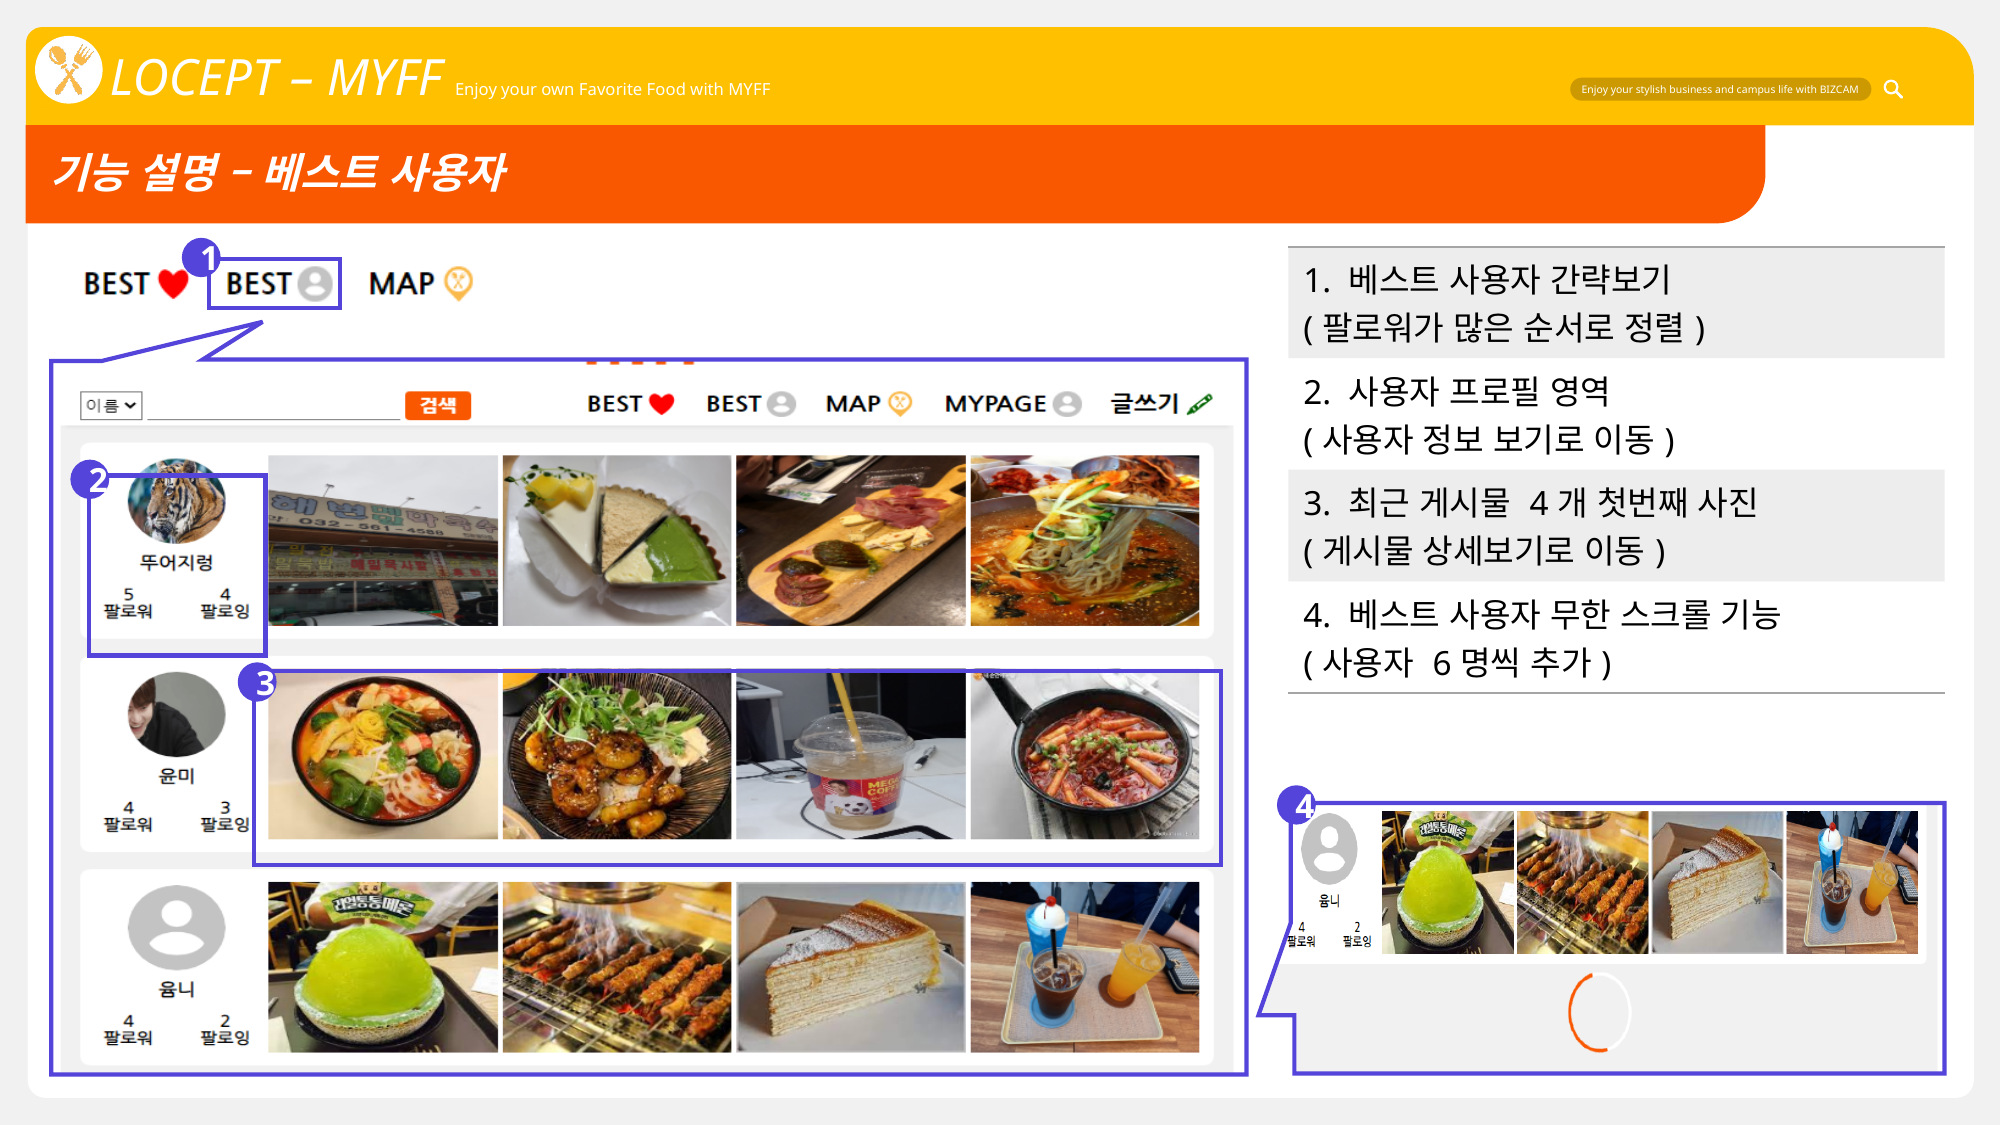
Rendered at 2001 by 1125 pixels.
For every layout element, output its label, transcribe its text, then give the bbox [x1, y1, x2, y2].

text_box [50, 324, 1248, 1076]
table_cell 4. 베스트 사용자 무한 스크롤 기능 (사용자 6명씩 추가) [1288, 581, 1945, 692]
picture [70, 243, 495, 324]
list 기능 설명 – 베스트 사용자 [35, 125, 1180, 220]
text_box [88, 474, 267, 656]
table_cell 2. 사용자 프로필 영역 (사용자 정보 보기로 이동) [1288, 358, 1945, 470]
text_box 2 [69, 458, 111, 500]
picture [15, 27, 123, 133]
text_box [253, 670, 1222, 866]
text_box 4 [1275, 784, 1317, 826]
text_box 3 [236, 661, 278, 703]
table_header 1. 베스트 사용자 간략보기 (팔로워가 많은 순서로 정렬) [1288, 248, 1945, 358]
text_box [181, 237, 340, 309]
text_box [1257, 801, 1946, 1075]
table_cell 3. 최근 게시물 4개 첫번째 사진 (게시물 상세보기로 이동) [1288, 470, 1945, 581]
